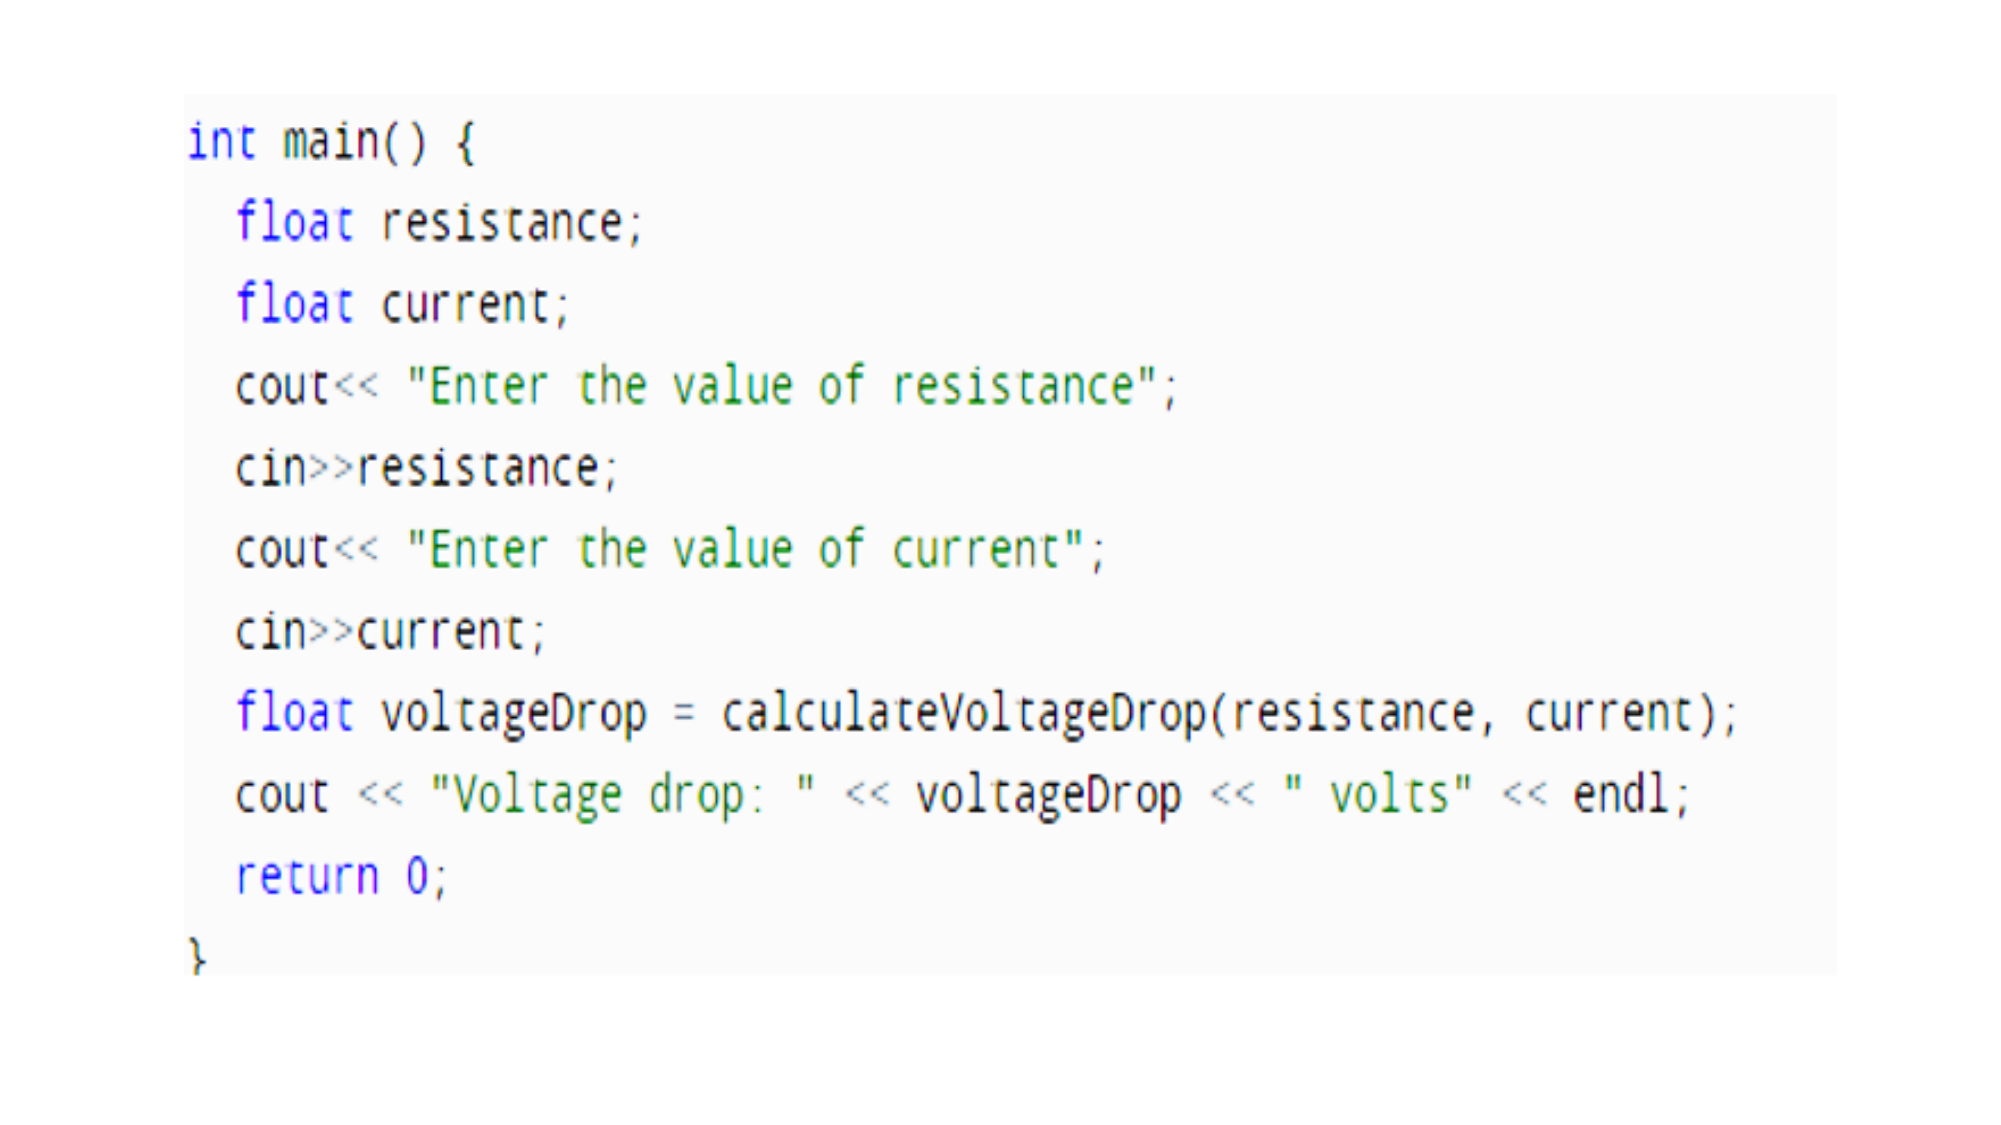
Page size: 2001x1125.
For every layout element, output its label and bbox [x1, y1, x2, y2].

picture [184, 94, 1837, 1014]
